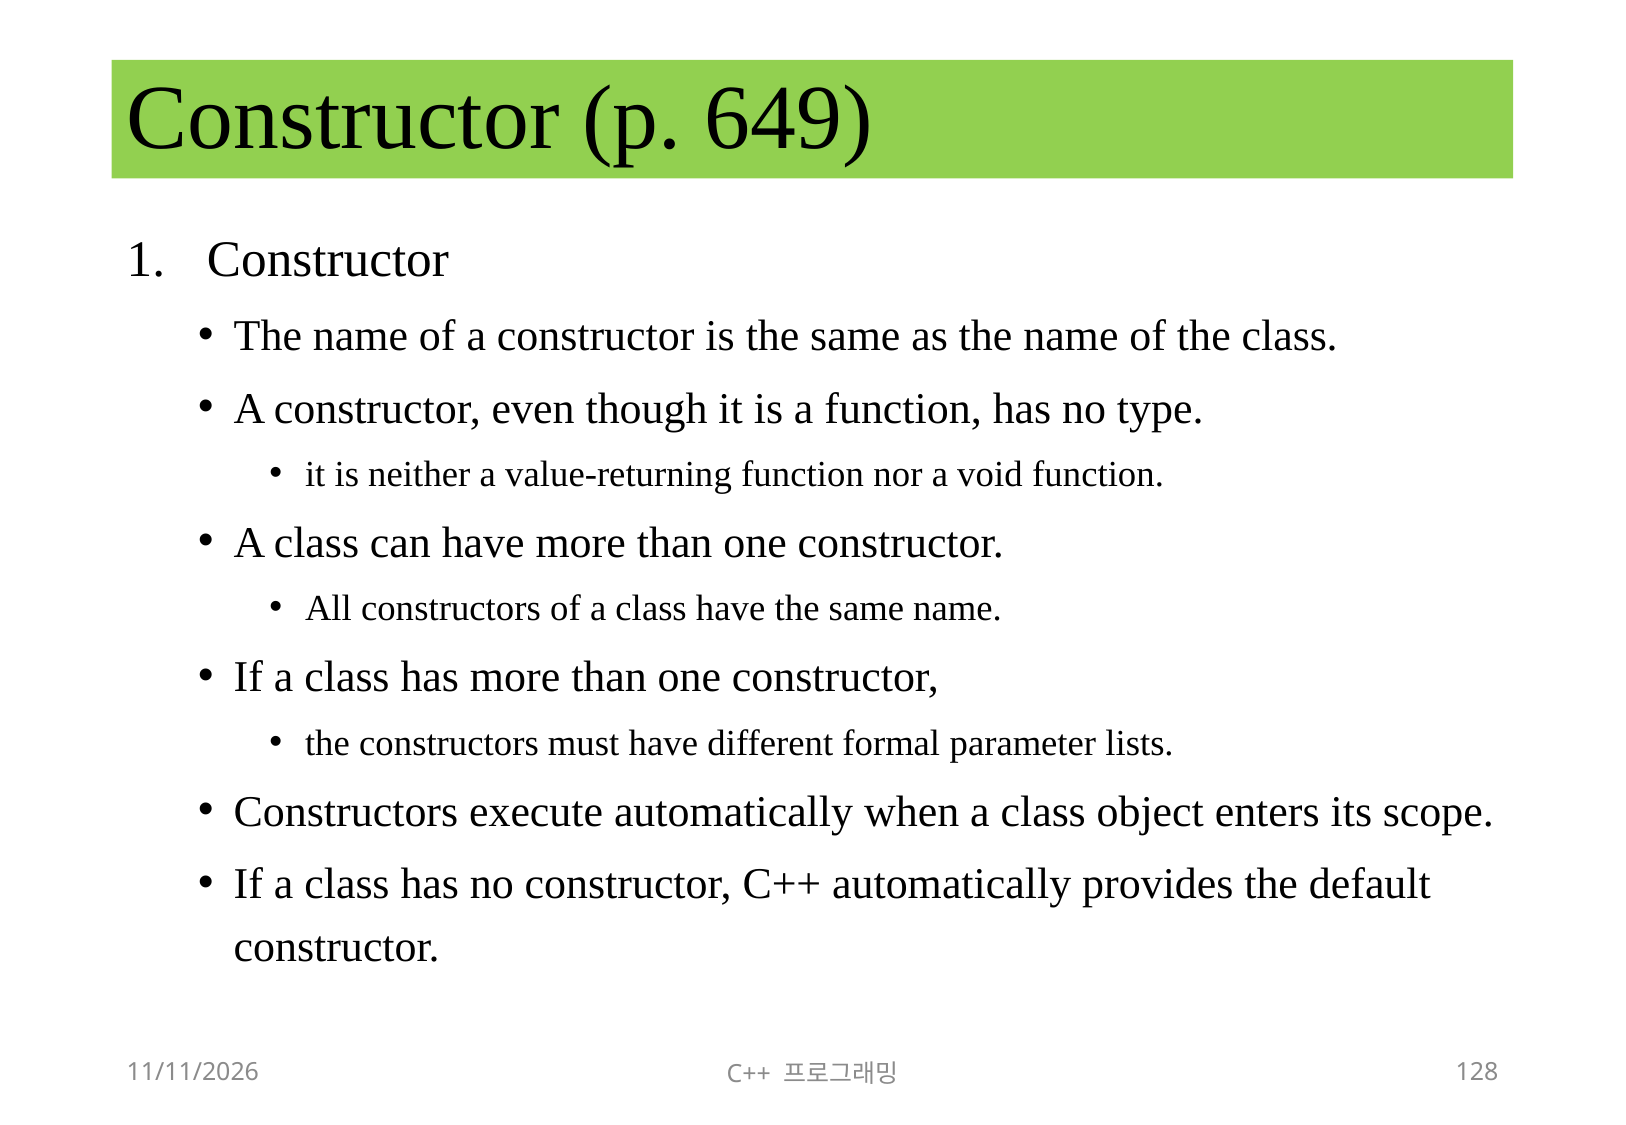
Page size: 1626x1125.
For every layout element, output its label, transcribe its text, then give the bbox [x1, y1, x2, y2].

slide_number 128 [1147, 1042, 1514, 1103]
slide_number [111, 1042, 478, 1103]
title Constructor (p. 649) [111, 59, 1514, 179]
list Constructor The name of a constructor is the same as the name of the class. A constructor, even though it is a function, has no type. it is neither a value-returning function nor a void function. A class can have more than one constructor. All constructors of a class have the same name. If a class has more than one constructor, the constructors must have different formal parameter lists. Constructors execute automatically when a class object enters its scope. If a class has no constructor, C++ automatically provides the default constructor. [111, 205, 1514, 1014]
footer C++ 프로그래밍 [538, 1042, 1087, 1103]
